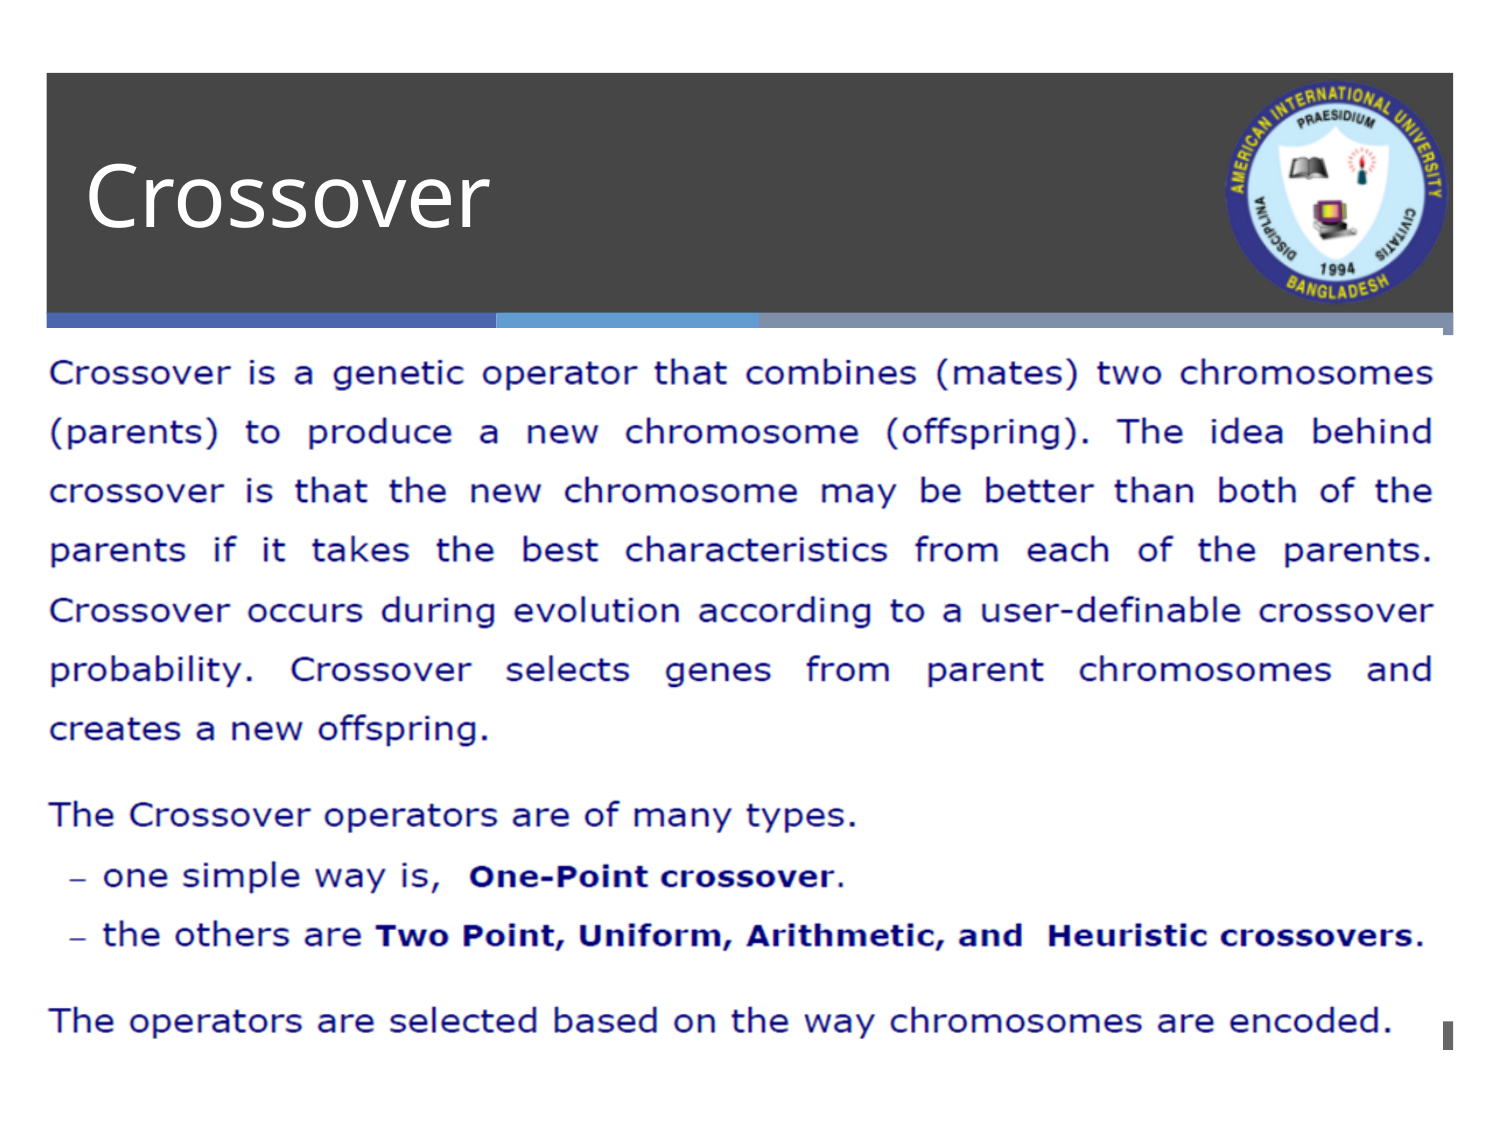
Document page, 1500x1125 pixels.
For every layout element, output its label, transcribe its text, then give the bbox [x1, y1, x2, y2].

title Crossover [69, 73, 1351, 253]
picture [1220, 75, 1454, 310]
picture [18, 327, 1443, 1072]
